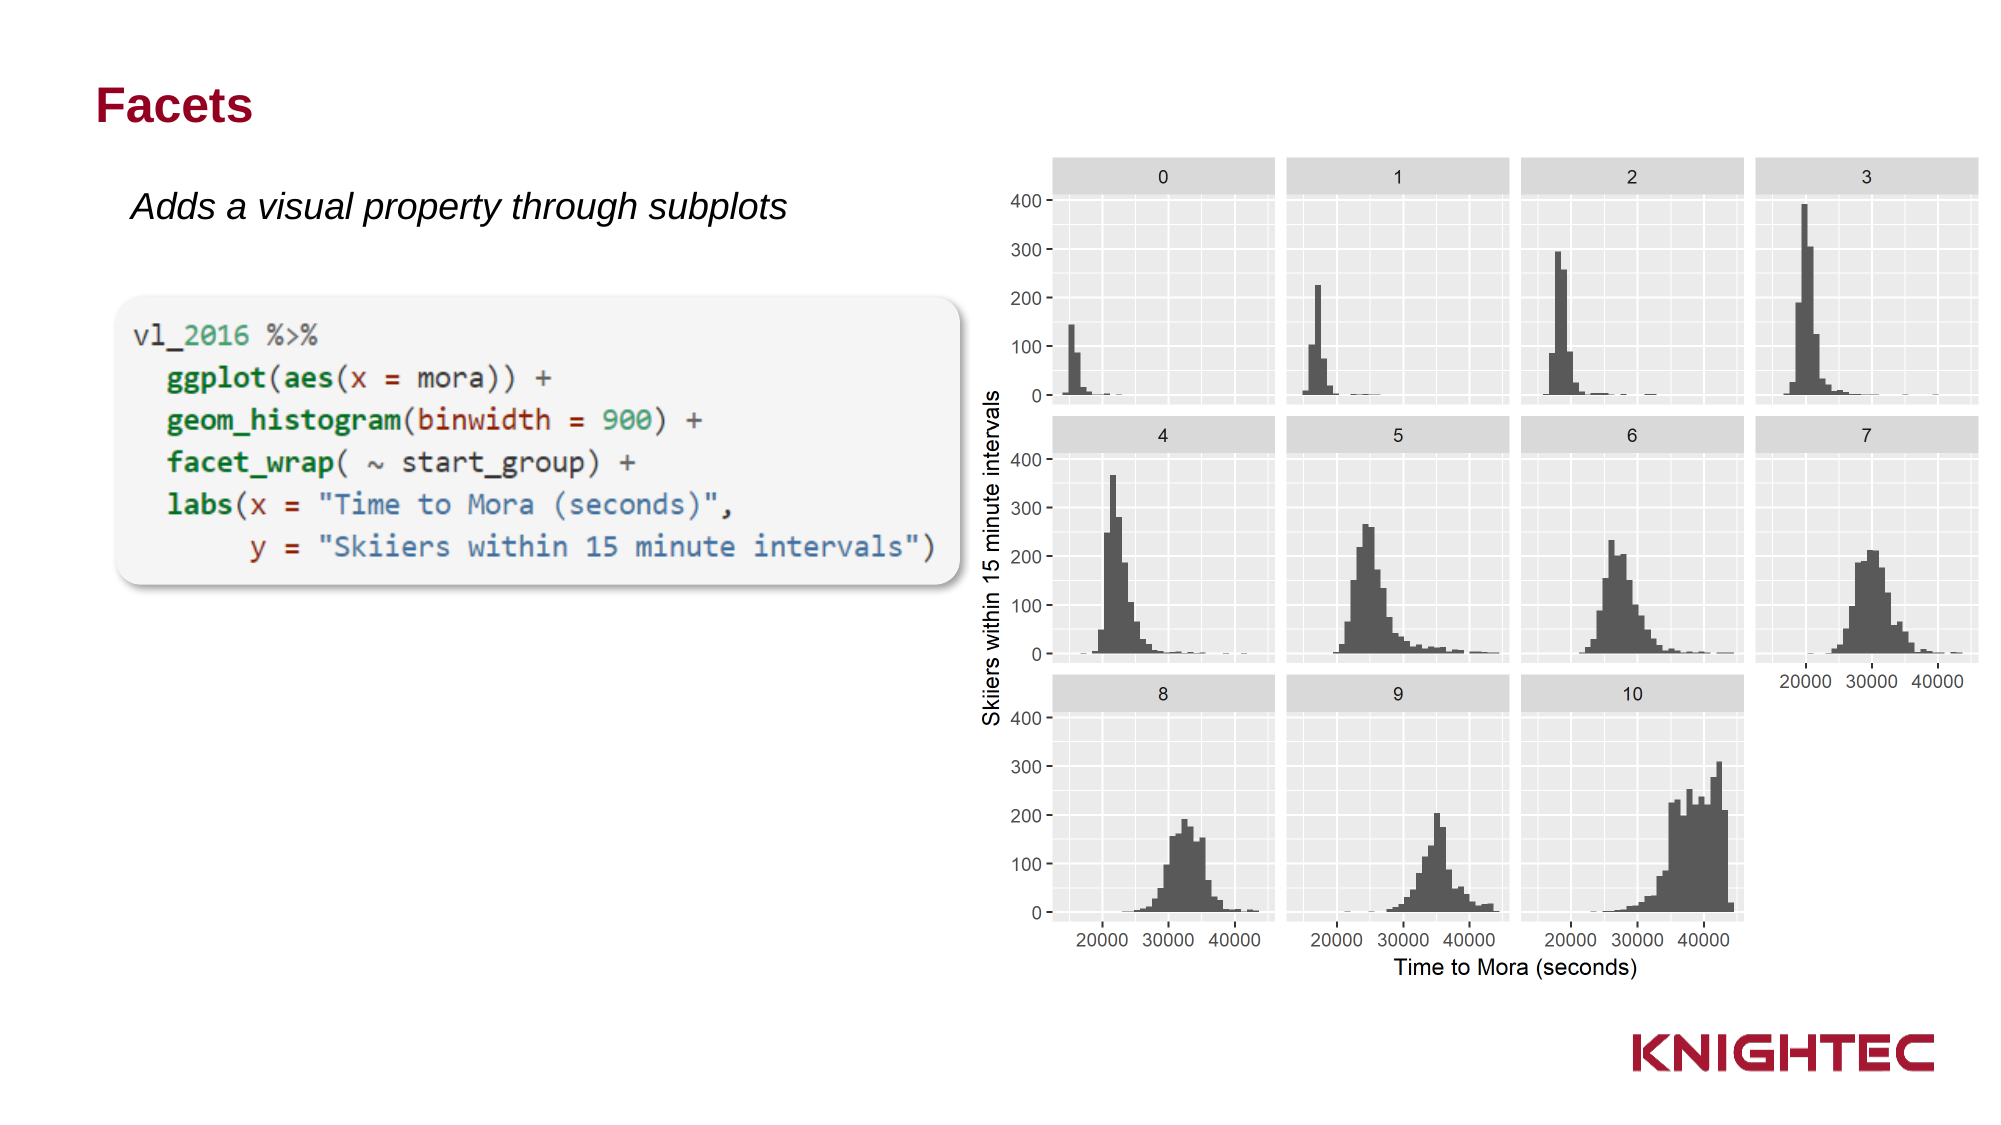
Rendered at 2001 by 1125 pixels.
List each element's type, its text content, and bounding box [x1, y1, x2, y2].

text_box Adds a visual property through subplots [116, 174, 970, 235]
title Facets [80, 71, 1922, 222]
picture [1622, 1024, 1943, 1082]
picture [970, 146, 1990, 991]
picture [116, 297, 960, 585]
